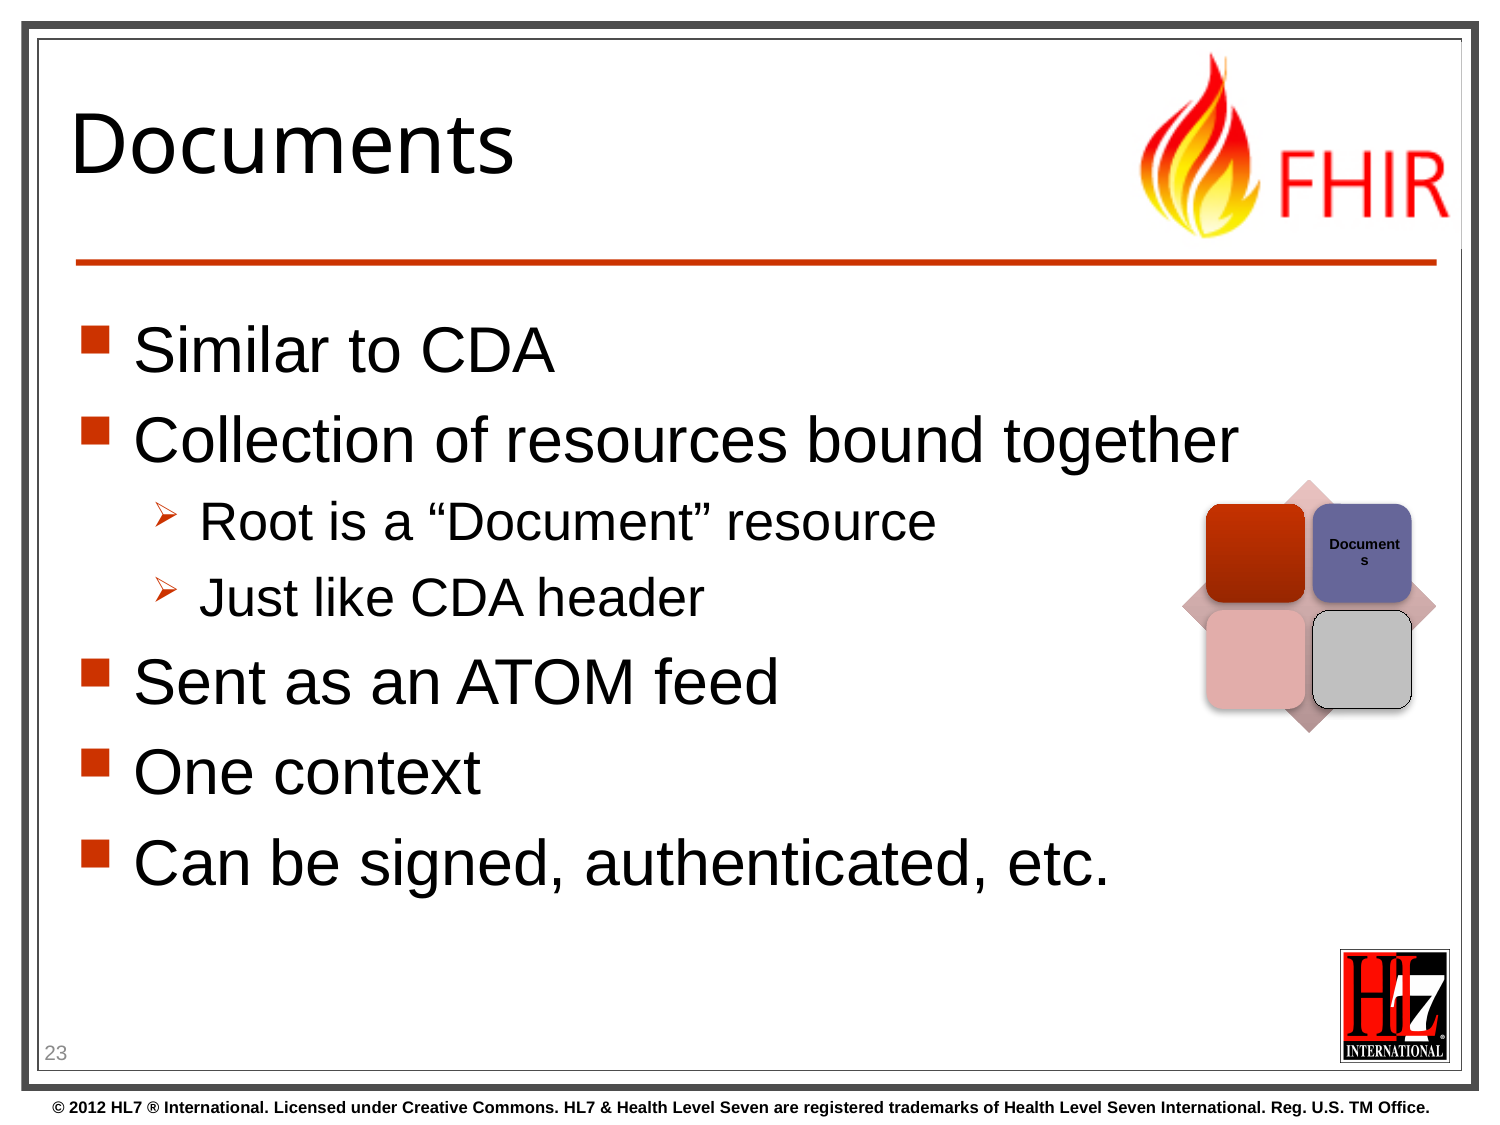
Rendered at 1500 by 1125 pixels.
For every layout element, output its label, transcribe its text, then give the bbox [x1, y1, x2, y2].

list Similar to CDA Collection of resources bound together Root is a “Document” resource Just like CDA header Sent as an ATOM feed One context Can be signed, authenticated, etc. [62, 299, 1438, 1035]
slide_number 23 [29, 1034, 148, 1071]
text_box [1163, 479, 1455, 734]
picture [1340, 949, 1450, 1063]
title Documents [53, 54, 1128, 244]
picture [1128, 42, 1462, 249]
